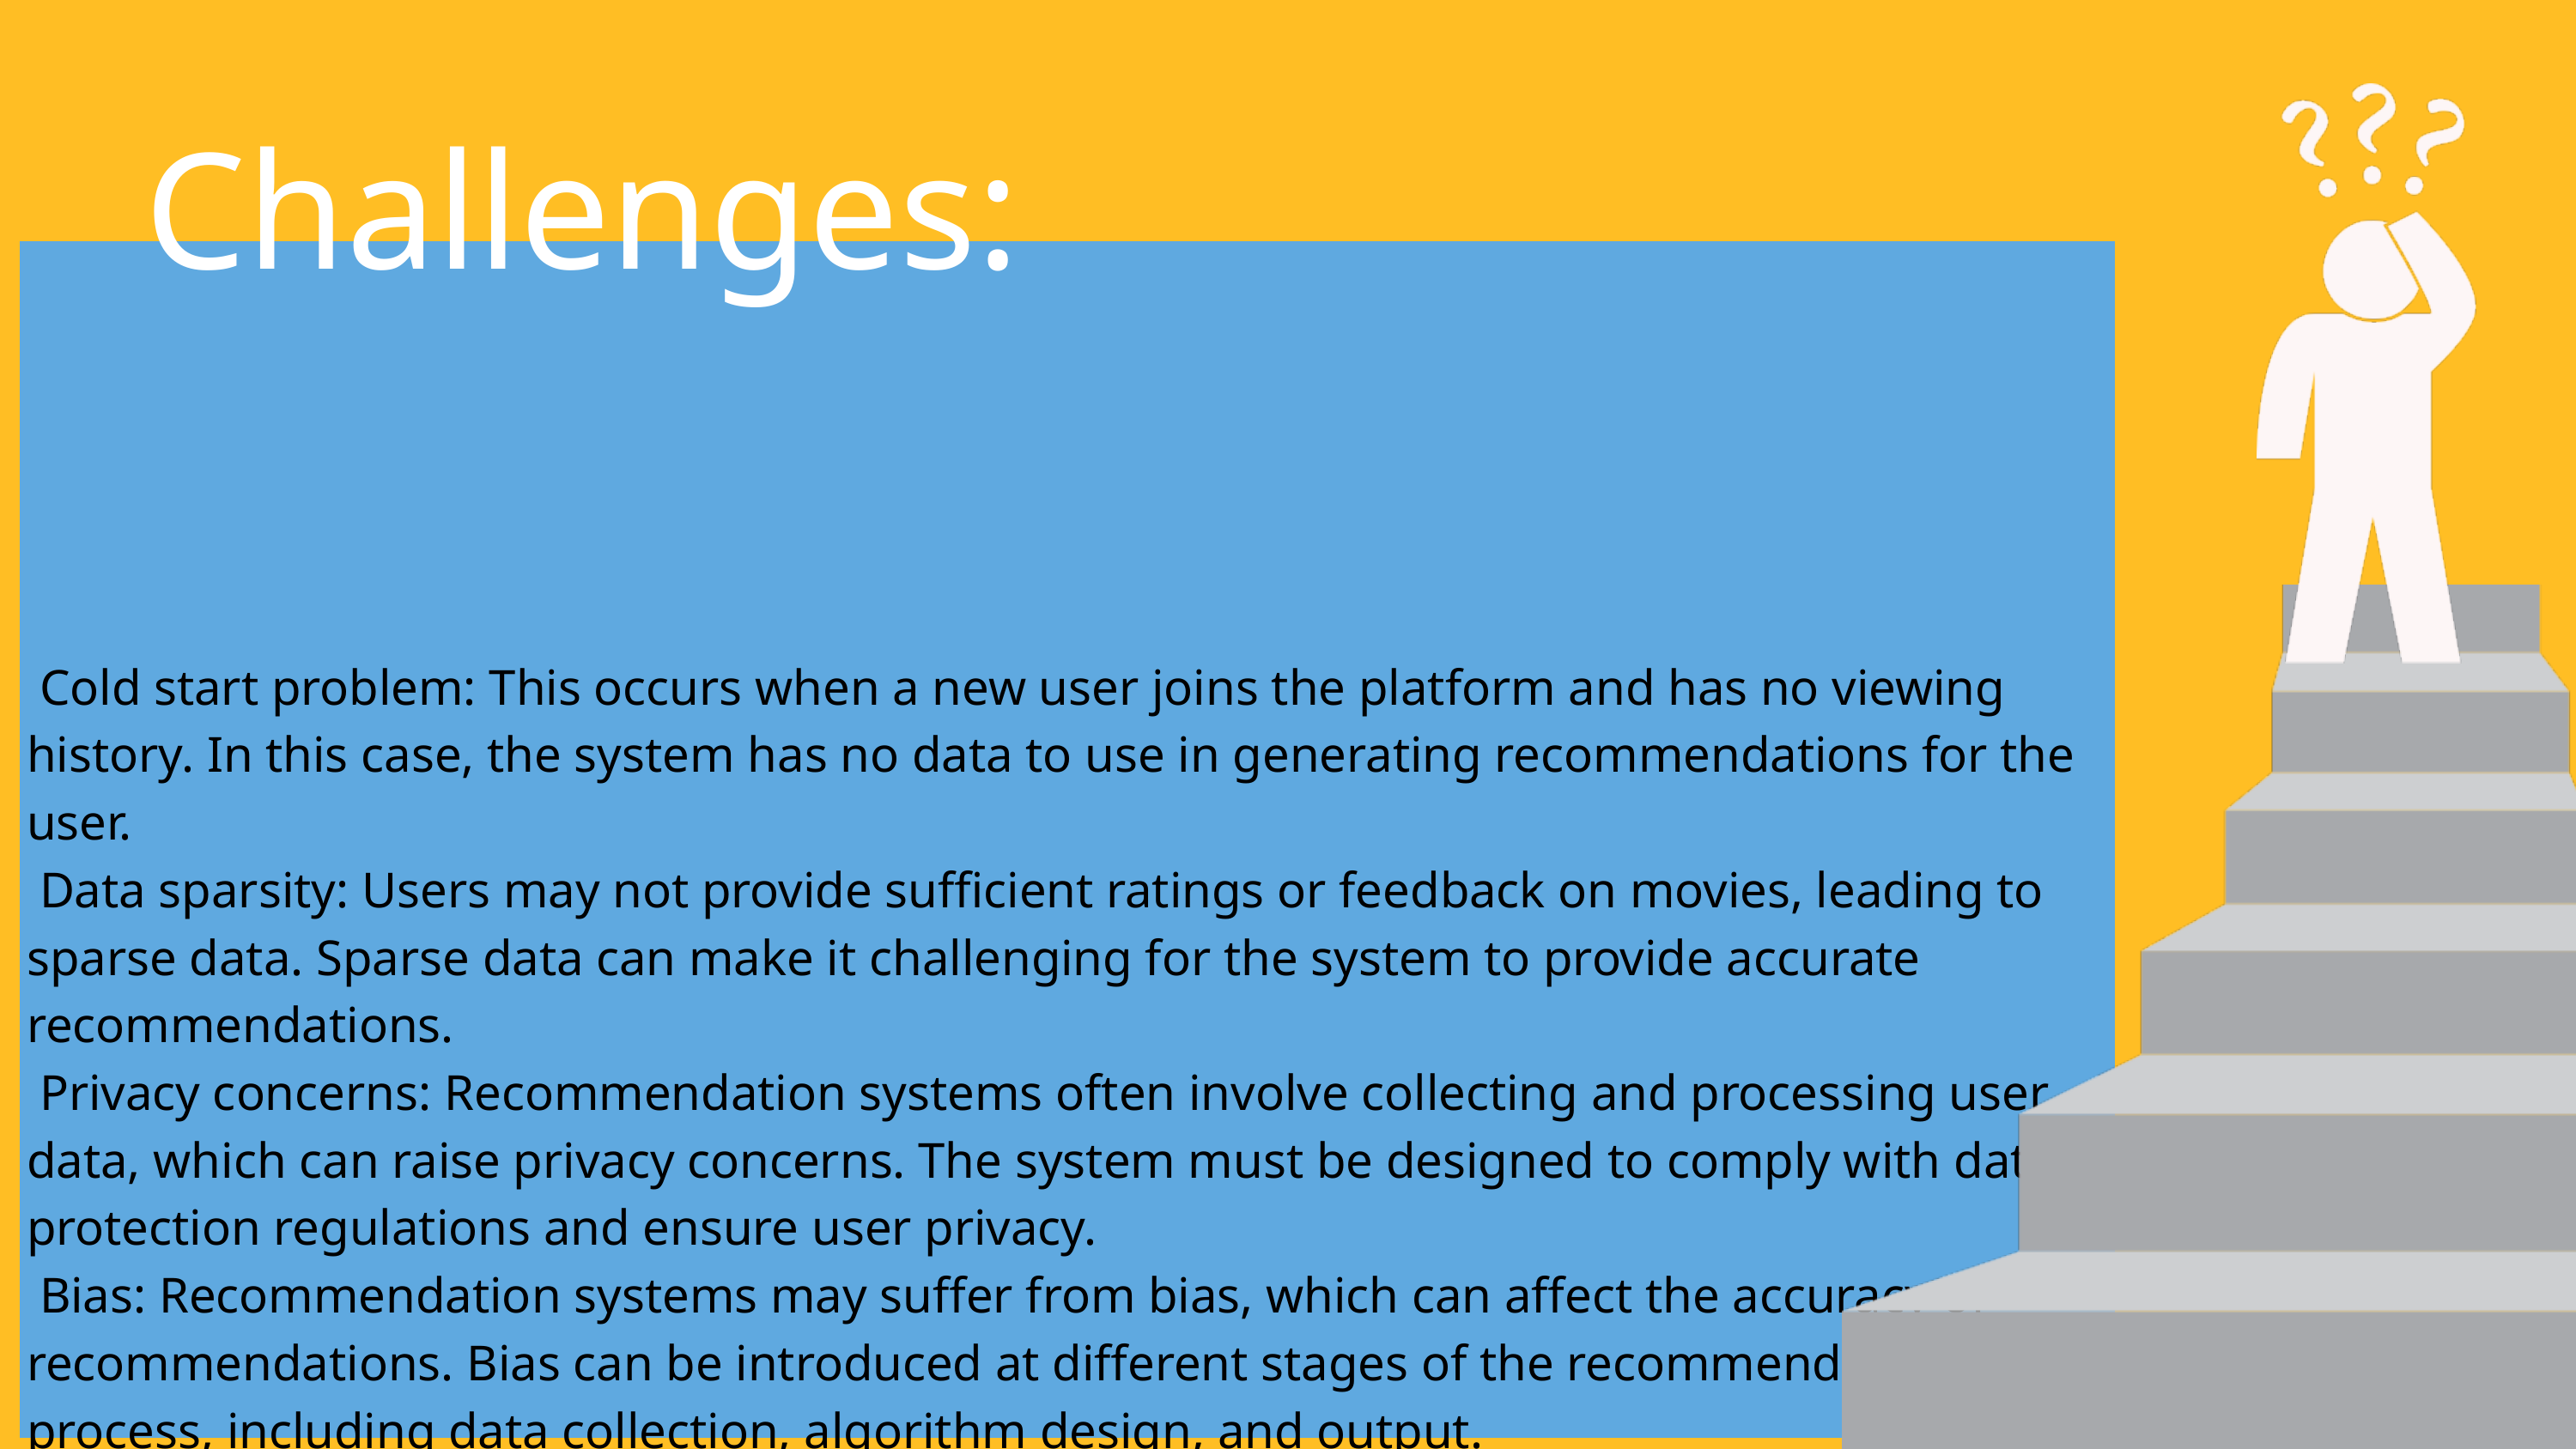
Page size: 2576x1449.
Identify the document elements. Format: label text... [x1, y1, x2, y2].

picture [1842, 83, 2576, 1449]
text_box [19, 241, 2116, 1439]
text_box Challenges: [144, 108, 1185, 239]
